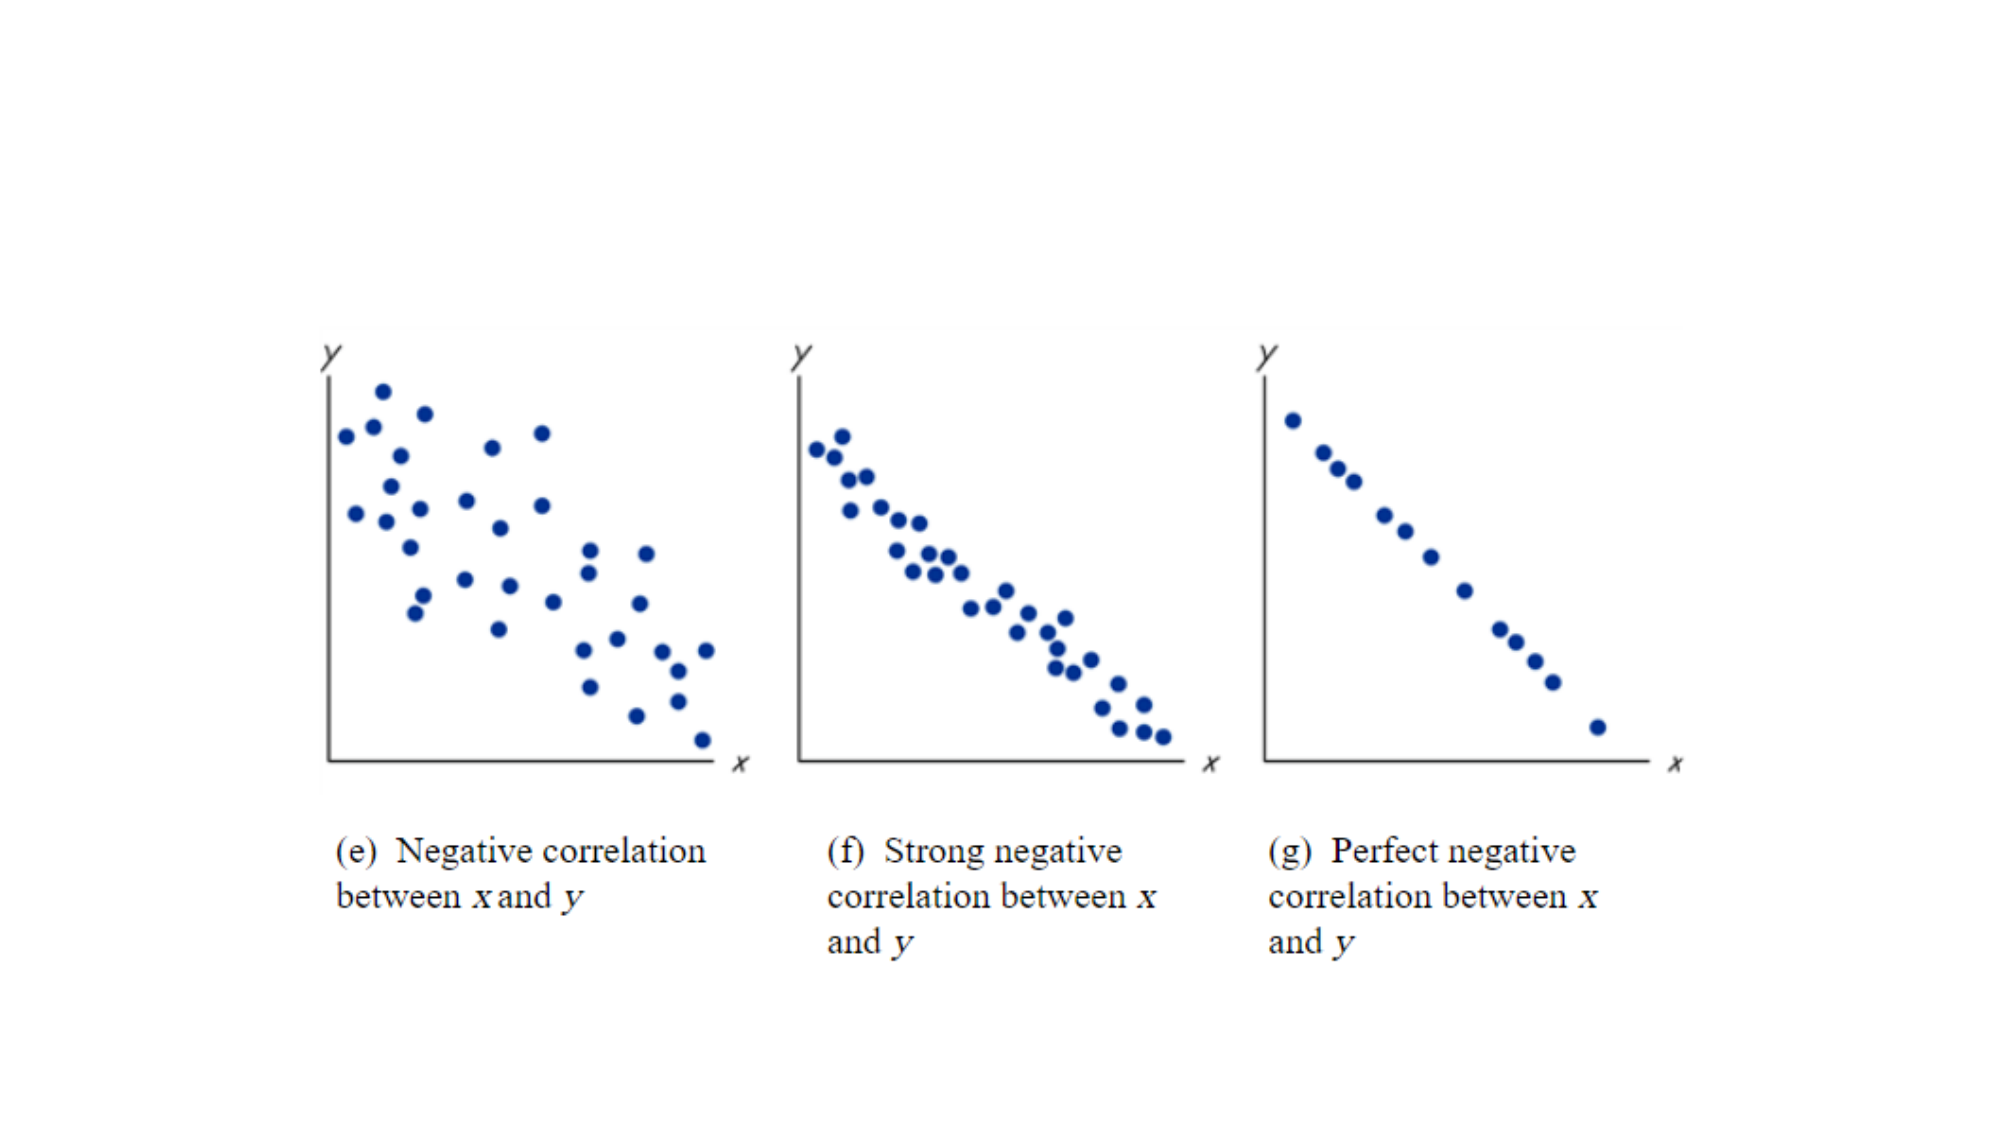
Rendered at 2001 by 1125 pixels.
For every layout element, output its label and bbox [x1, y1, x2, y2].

list [266, 301, 1754, 1018]
